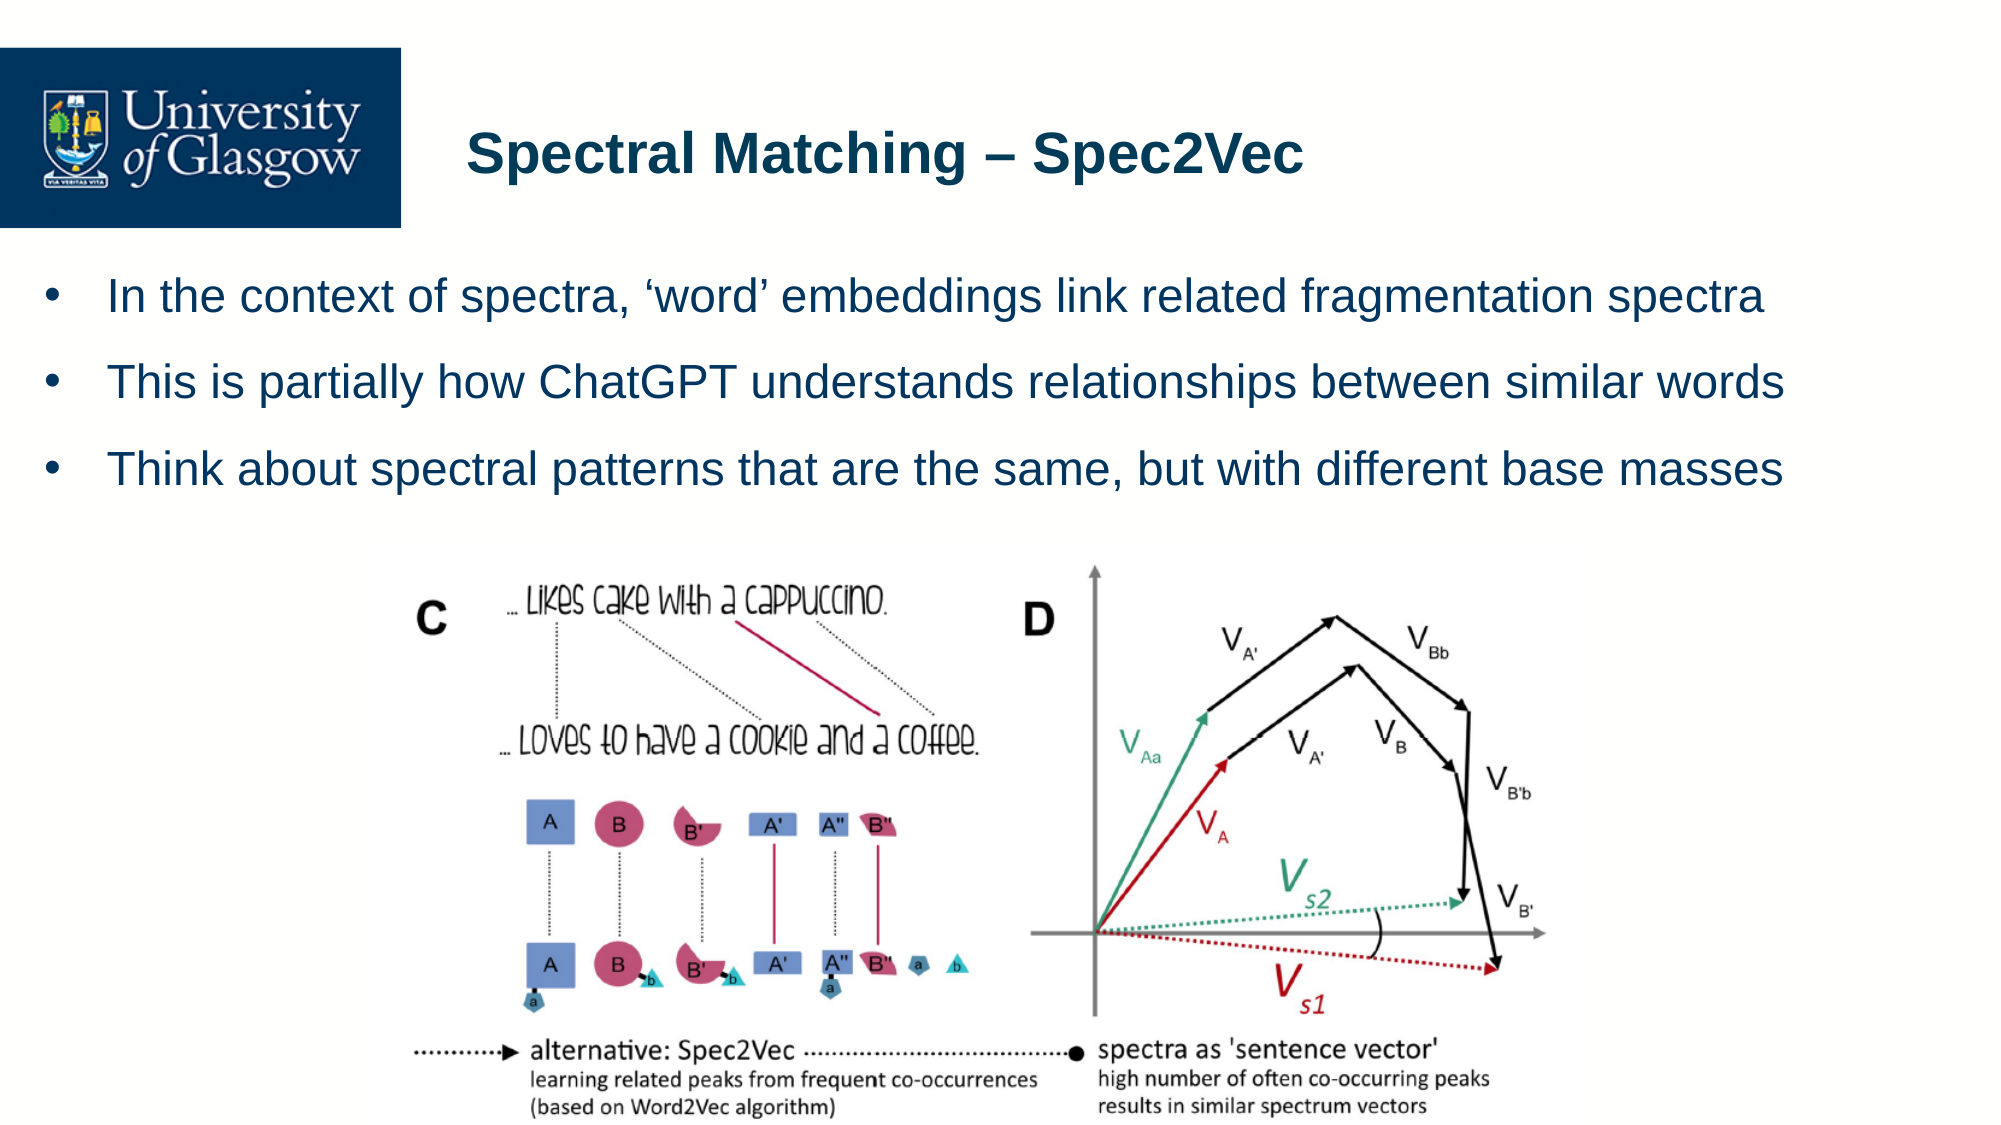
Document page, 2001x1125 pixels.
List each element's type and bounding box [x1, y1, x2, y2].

list [29, 263, 1963, 1105]
title [451, 115, 1963, 262]
picture [0, 0, 2000, 1125]
